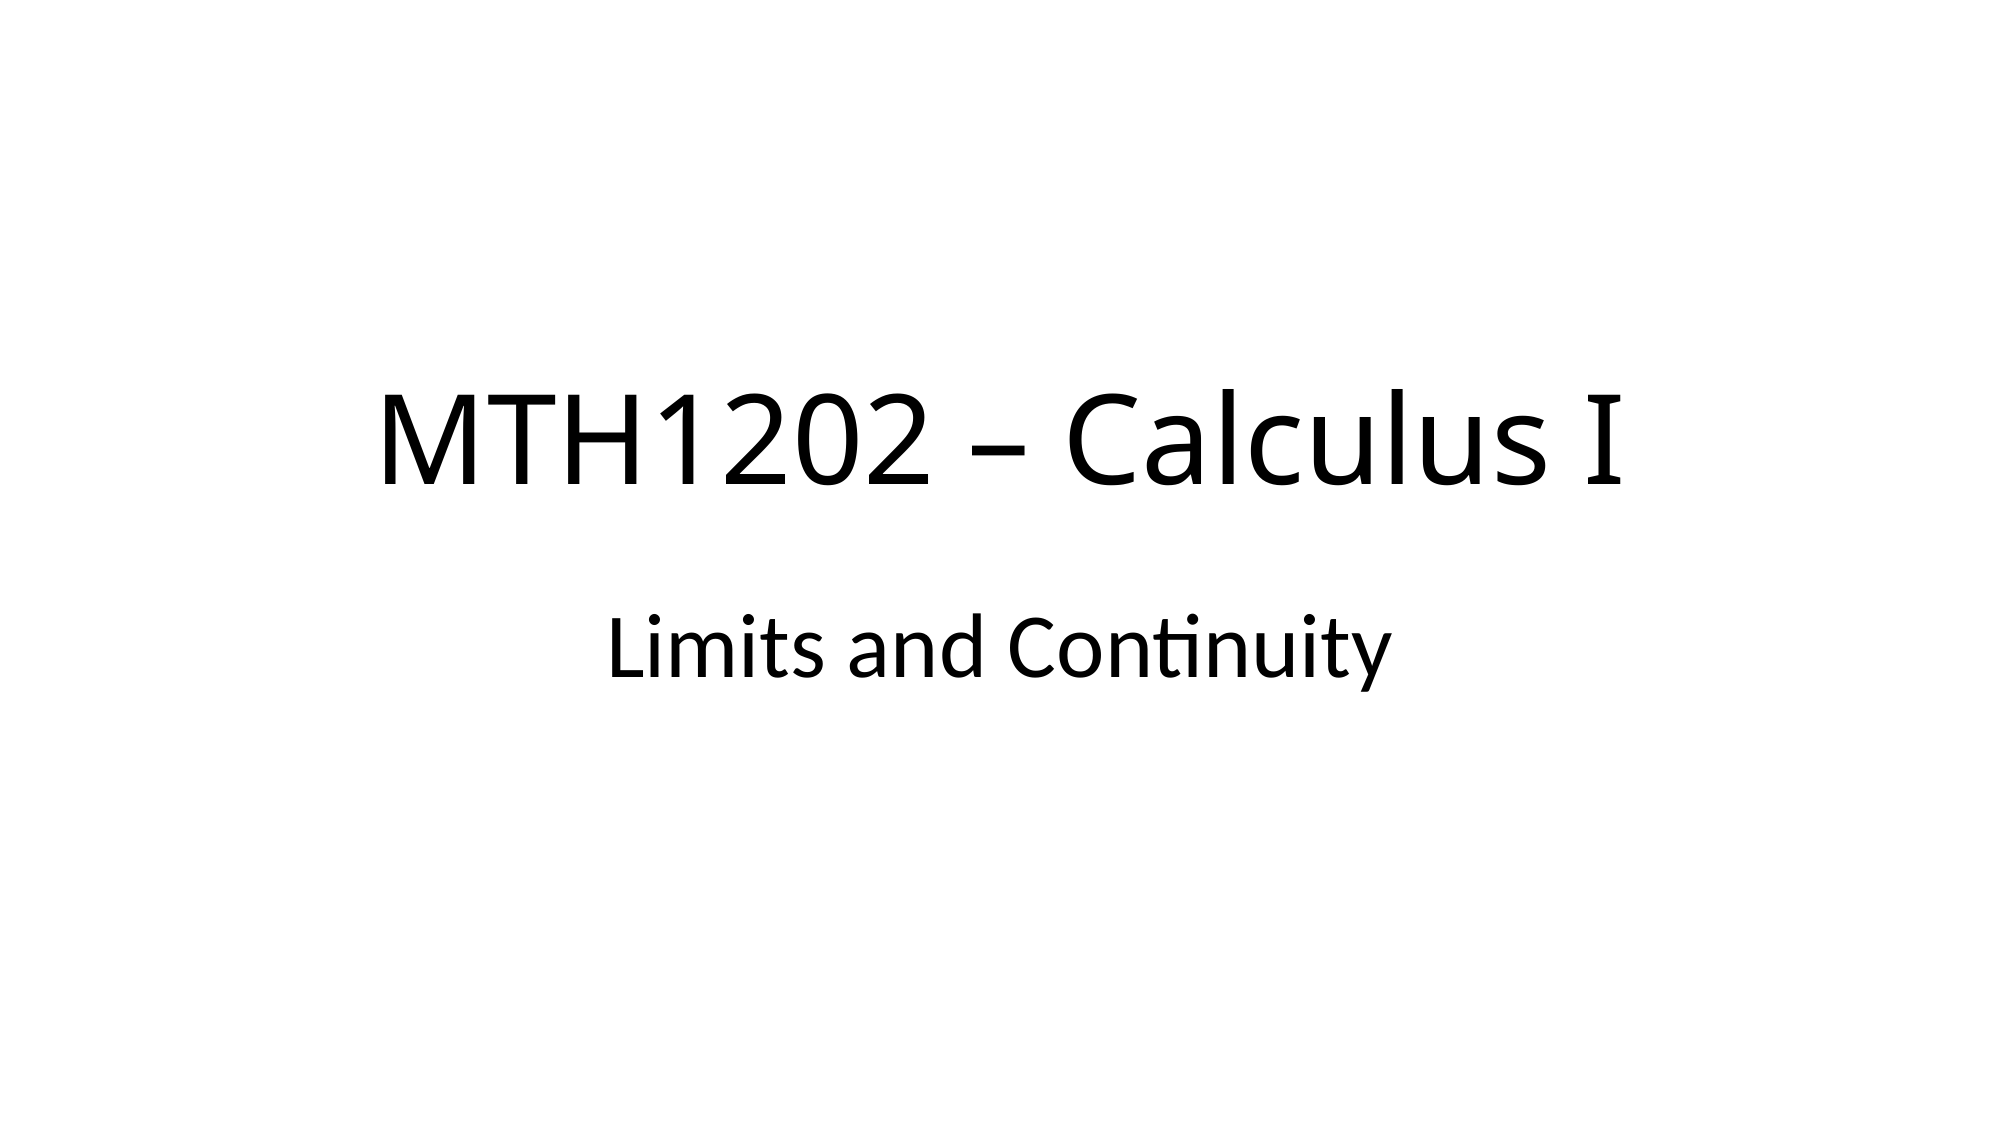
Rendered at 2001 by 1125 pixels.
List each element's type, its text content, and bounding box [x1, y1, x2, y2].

subtitle Limits and Continuity [249, 590, 1750, 863]
title MTH1202 – Calculus I [249, 127, 1750, 519]
